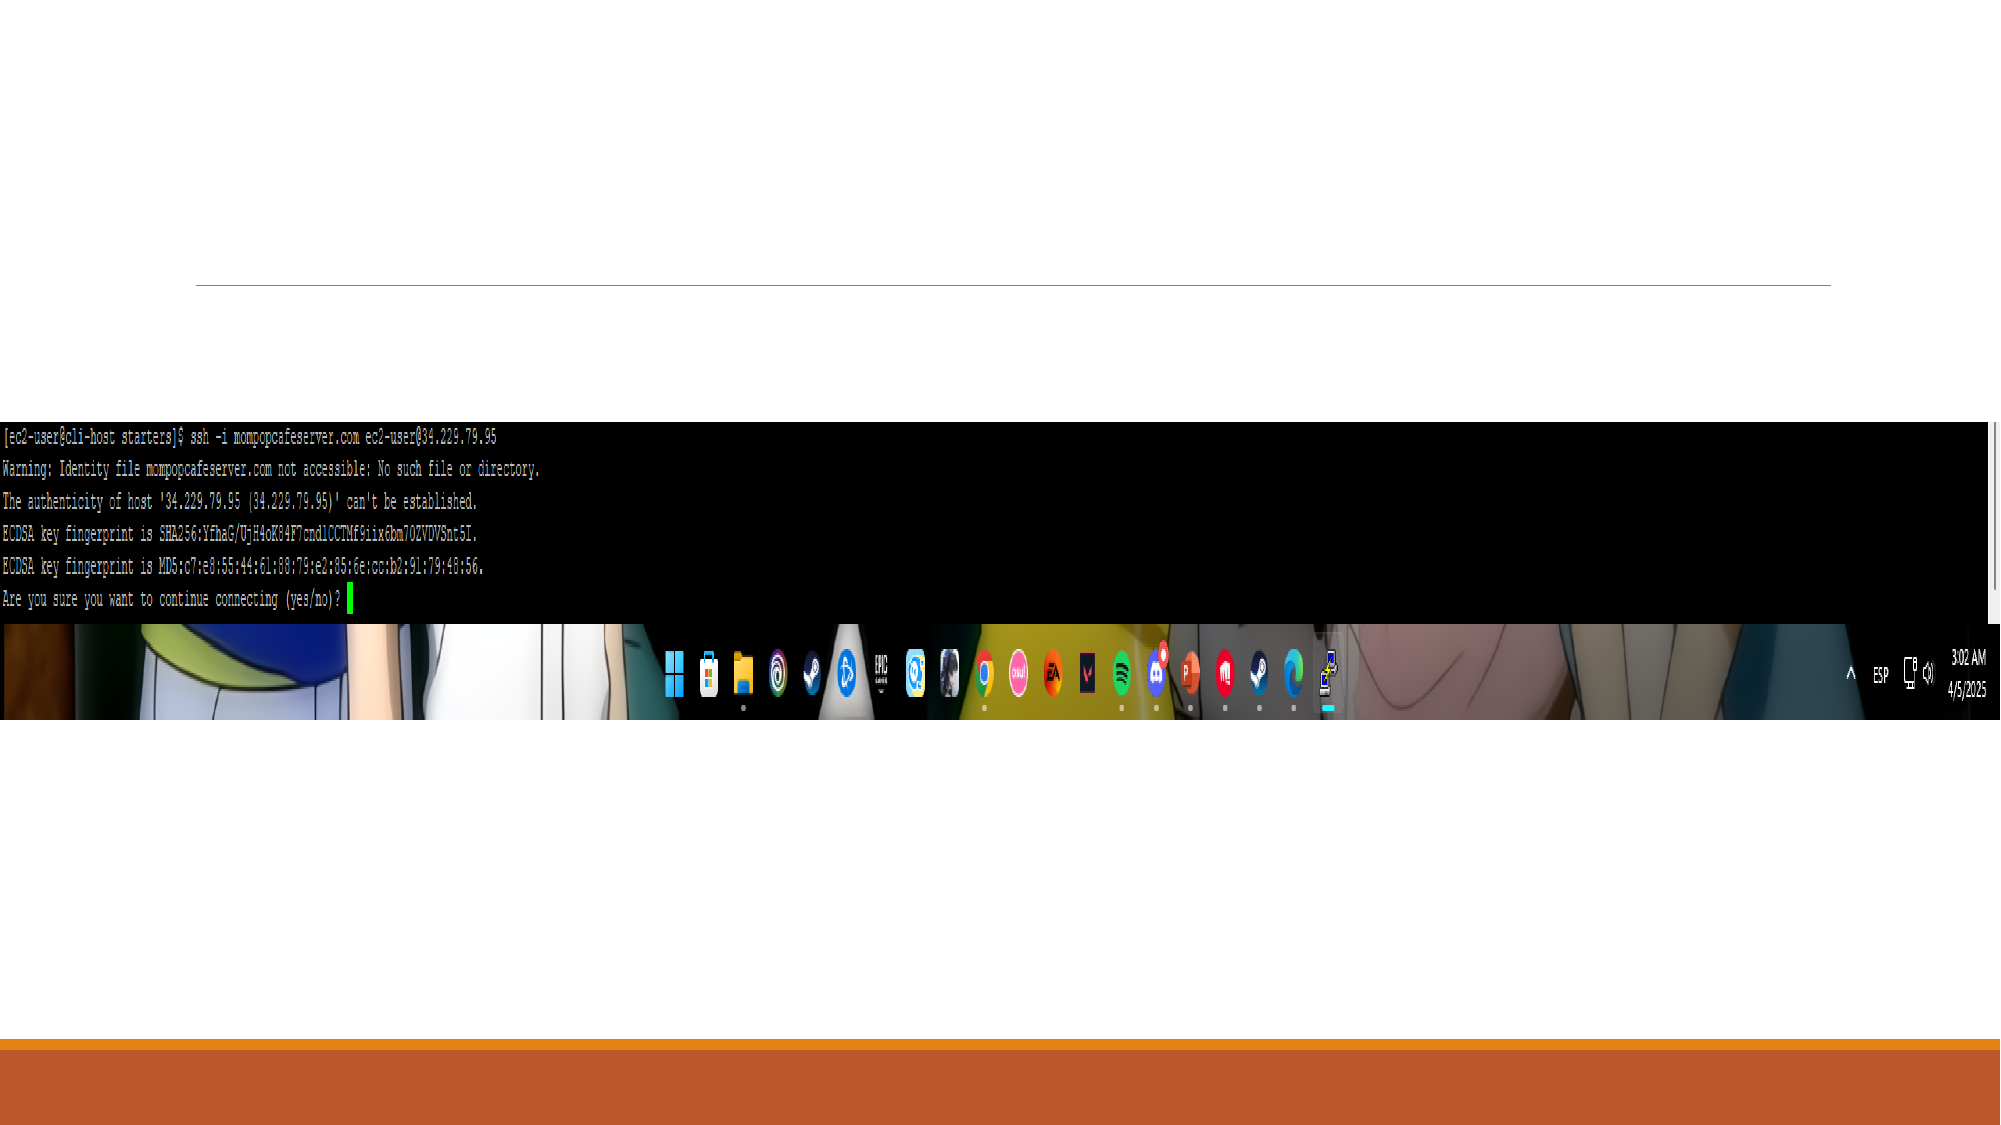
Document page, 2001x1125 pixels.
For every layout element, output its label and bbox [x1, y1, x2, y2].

picture [0, 421, 2000, 721]
